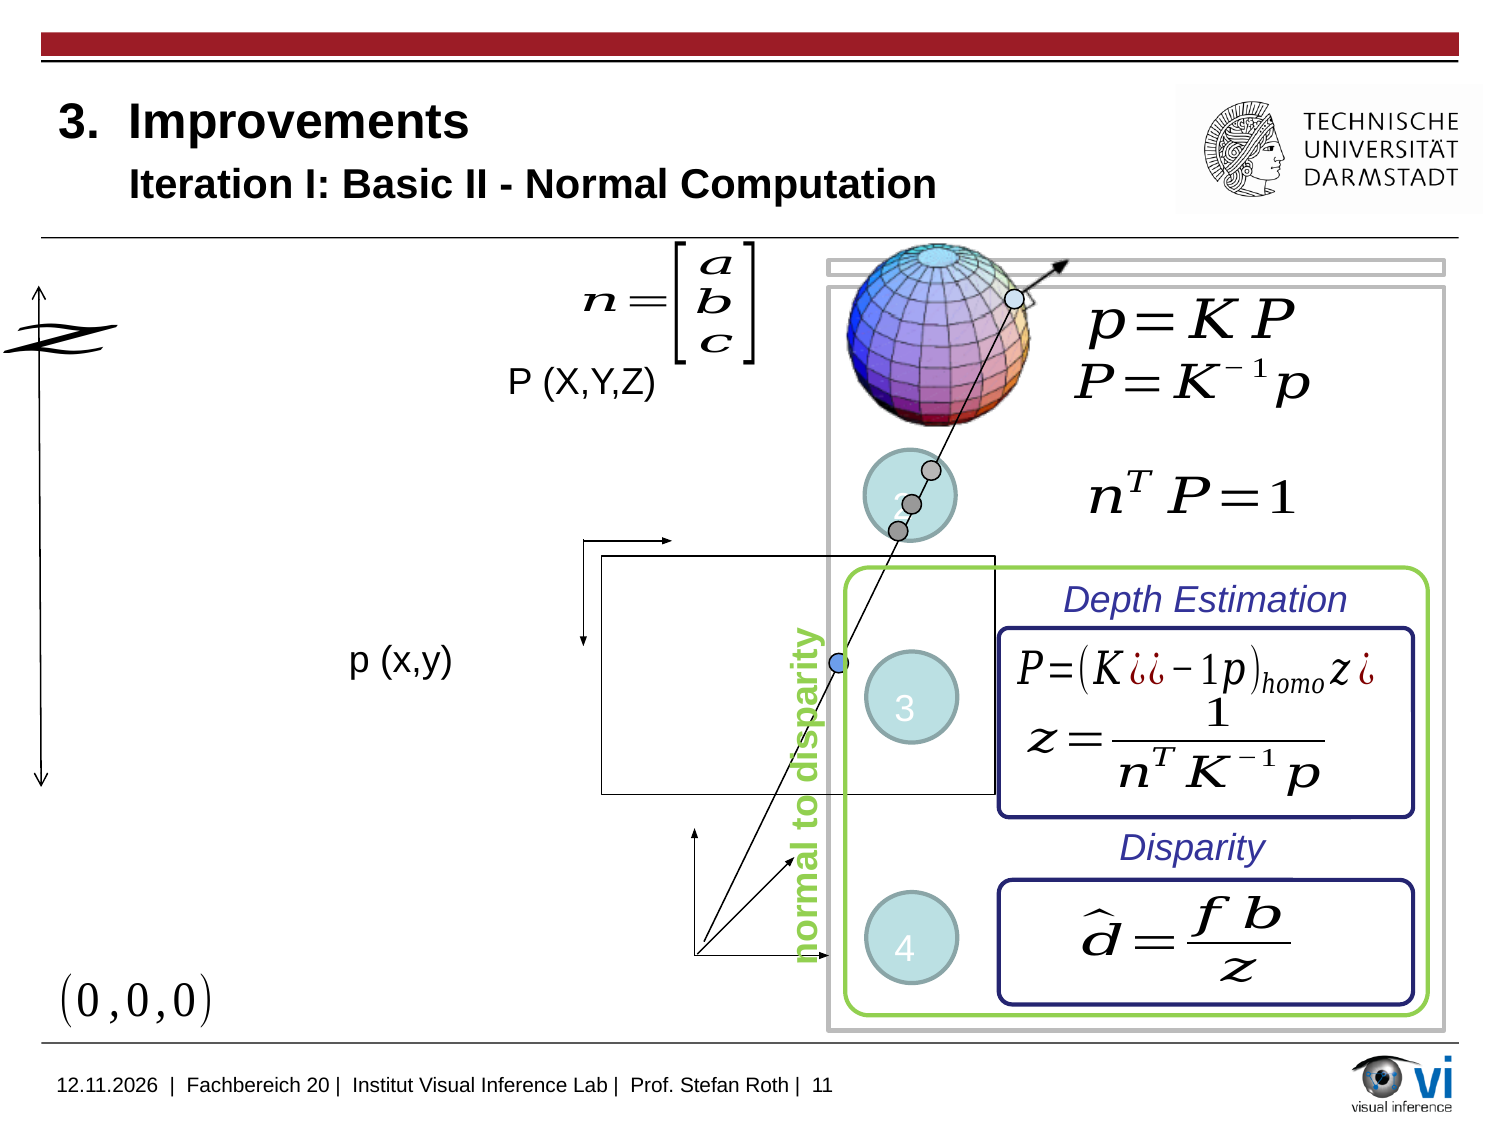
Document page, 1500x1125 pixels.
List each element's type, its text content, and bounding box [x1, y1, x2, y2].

text_box p (x,y) [334, 627, 421, 688]
title 3. Improvements Iteration I: Basic II - Normal Computation [58, 79, 1149, 218]
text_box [38, 285, 42, 788]
picture [426, 84, 1483, 1011]
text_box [828, 259, 1445, 1031]
picture [1351, 1055, 1500, 1112]
